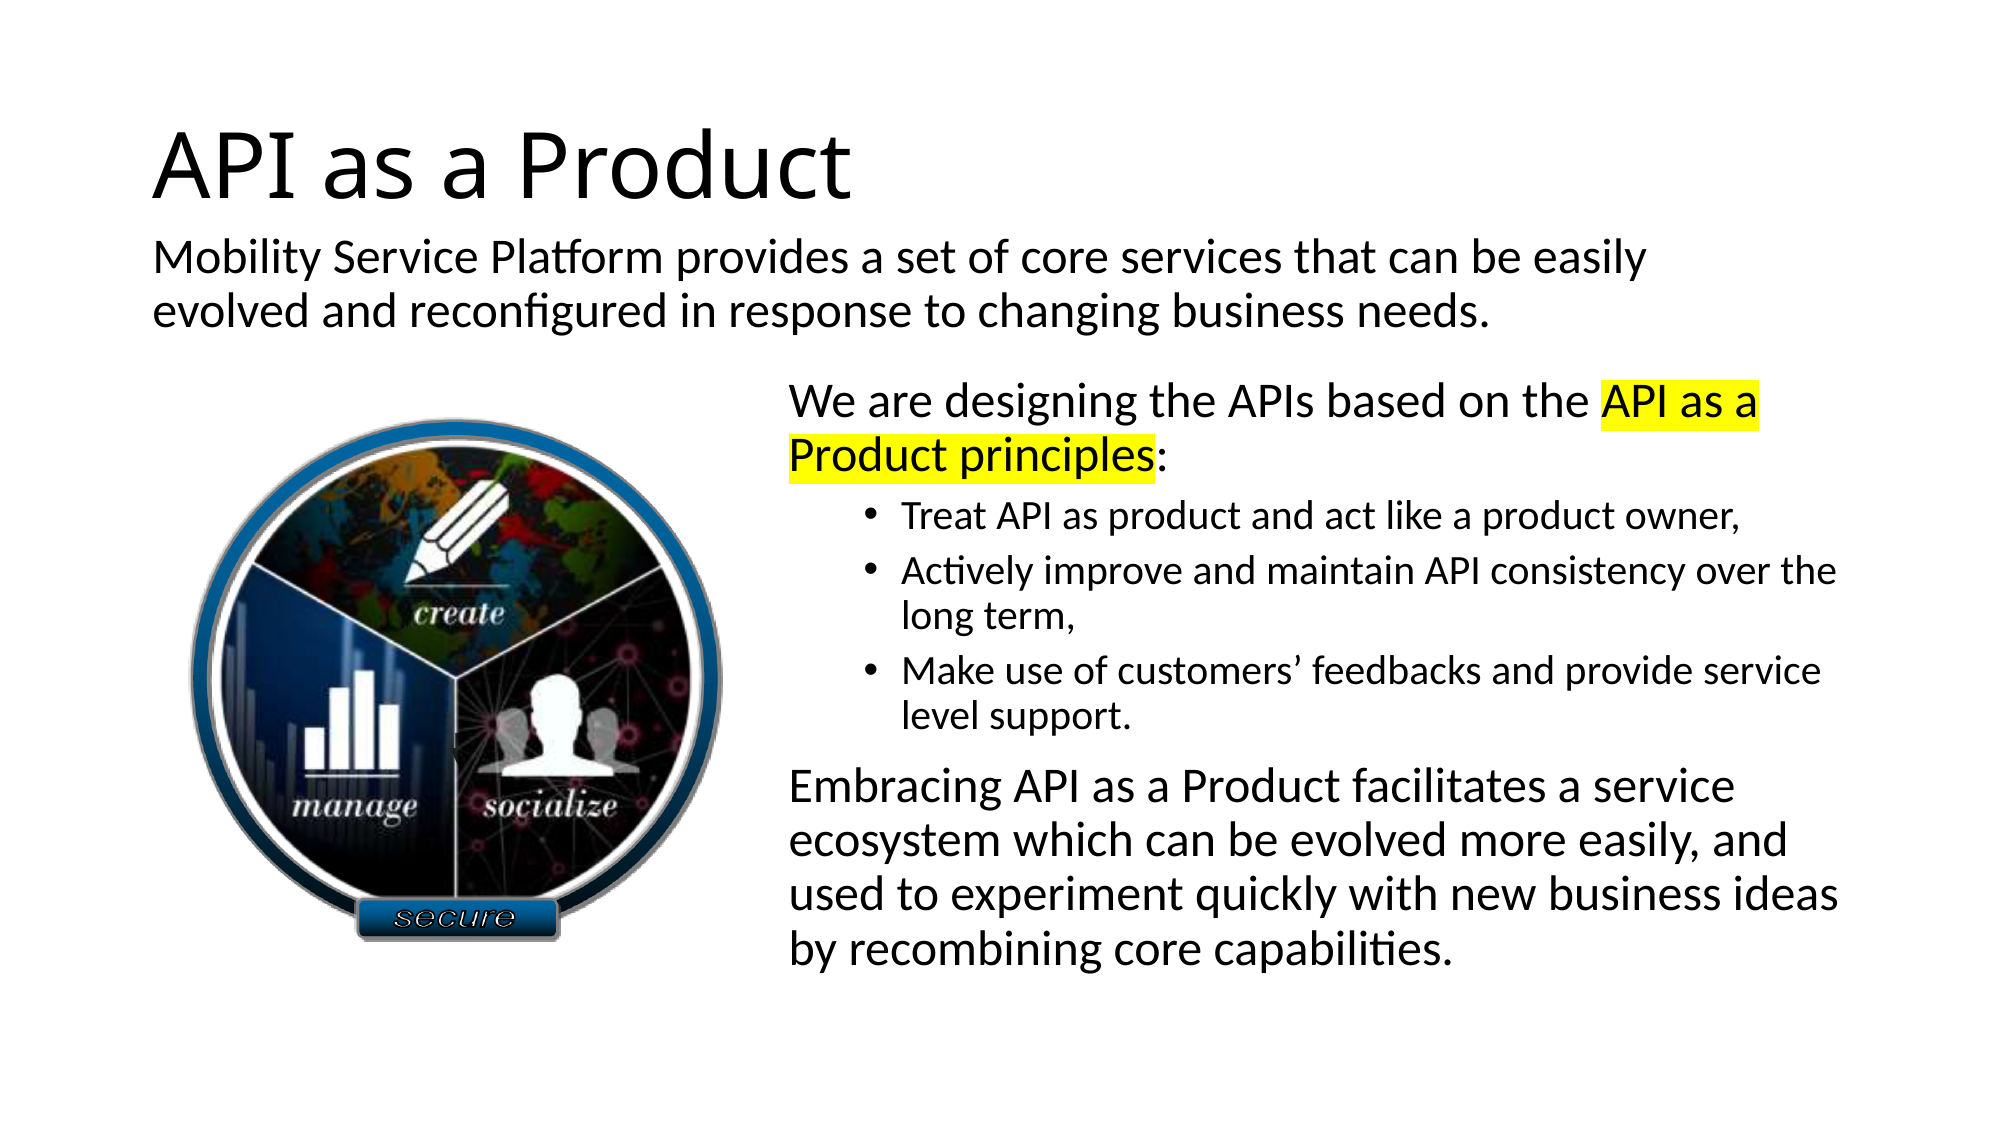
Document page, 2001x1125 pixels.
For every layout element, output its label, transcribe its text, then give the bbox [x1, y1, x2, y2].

title API as a Product [137, 59, 1863, 278]
picture [185, 413, 727, 951]
text_box Mobility Service Platform provides a set of core services that can be easily evolved and reconfigured in response to changing business needs. [137, 222, 1750, 362]
list We are designing the APIs based on the API as a Product principles: Treat API as product and act like a product owner, Actively improve and maintain API consistency over the long term, Make use of customers’ feedbacks and provide service level support. Embracing API as a Product facilitates a service ecosystem which can be evolved more easily, and used to experiment quickly with new business ideas by recombining core capabilities. [773, 367, 1863, 998]
